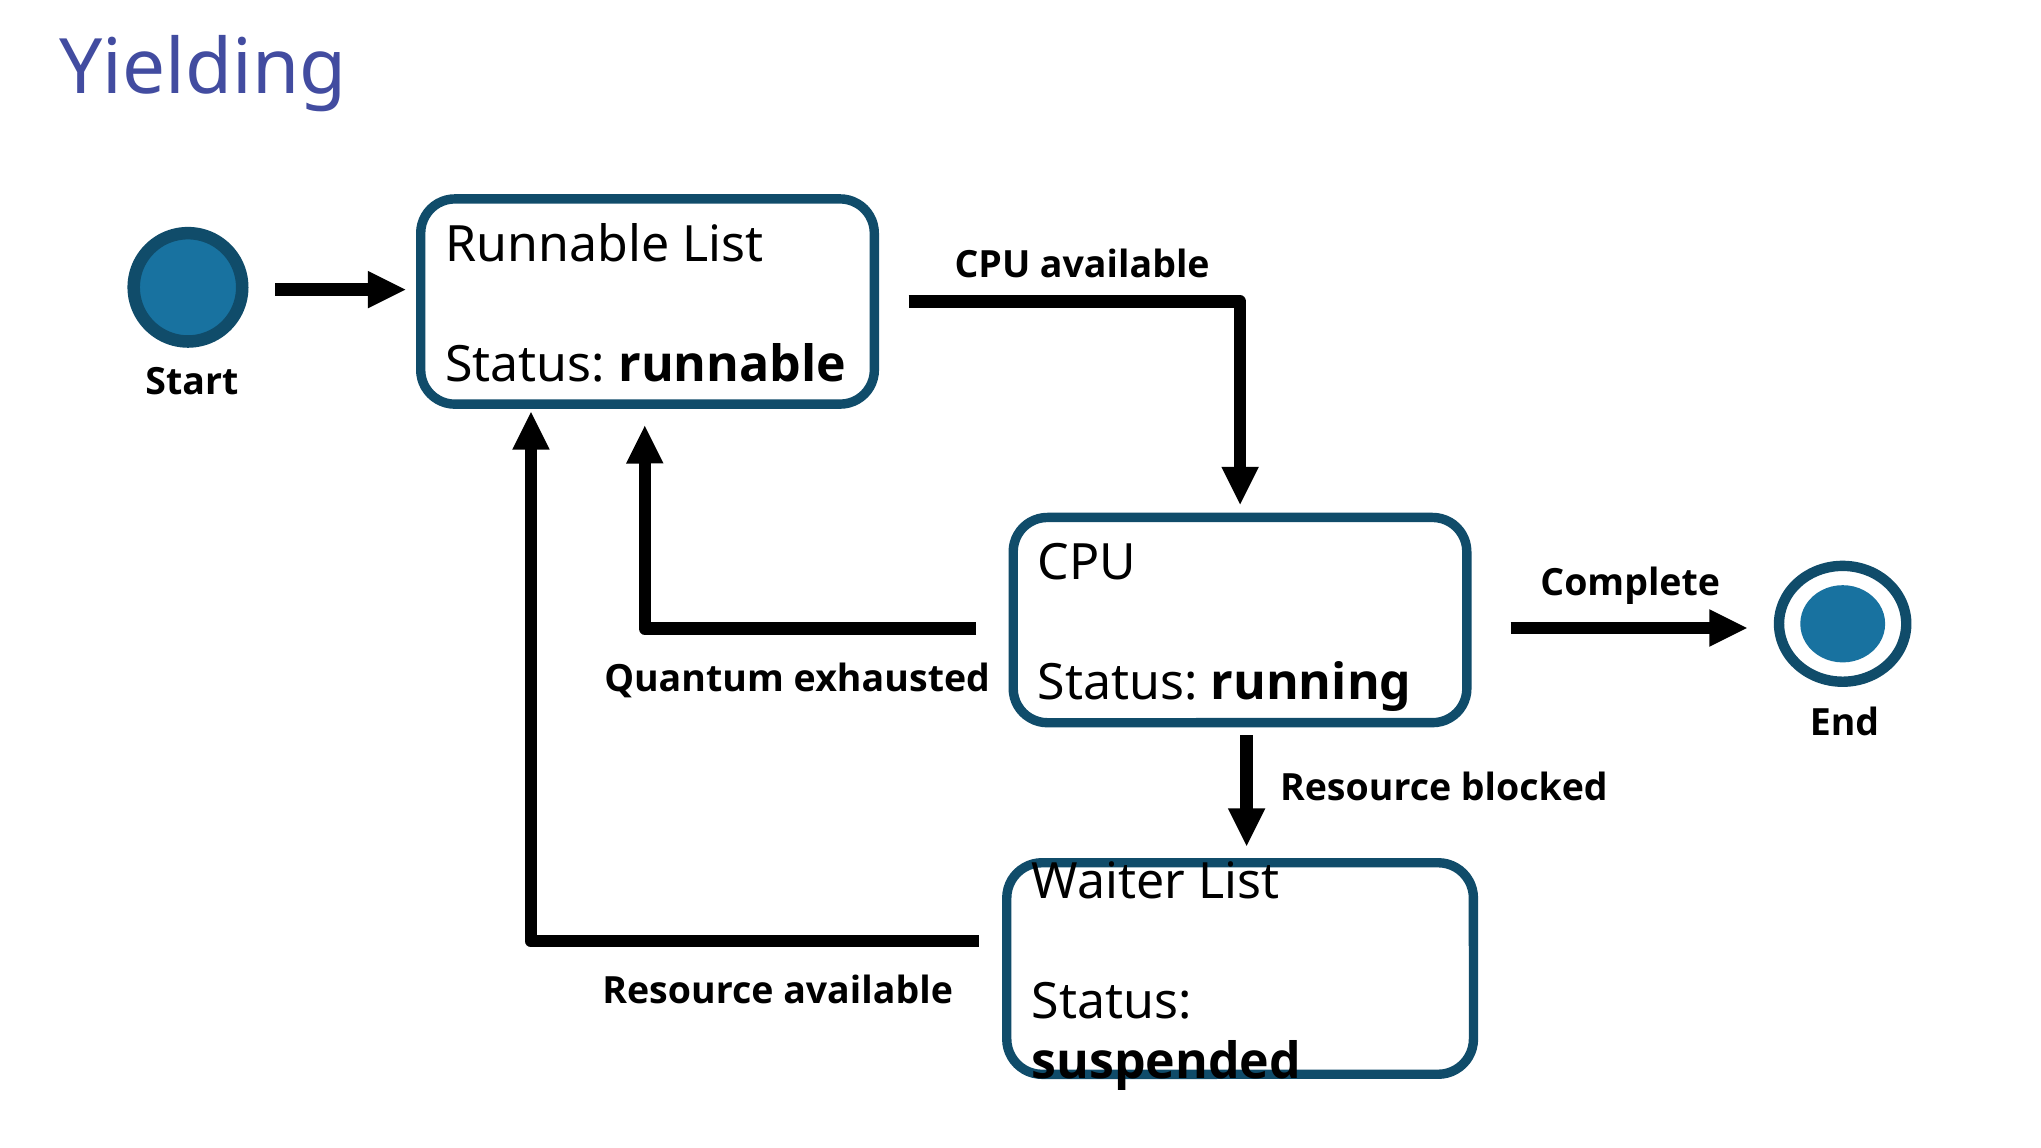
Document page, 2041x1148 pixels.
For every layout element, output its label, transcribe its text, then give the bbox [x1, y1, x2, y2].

title Yielding [44, 26, 1996, 178]
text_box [133, 198, 1907, 1075]
